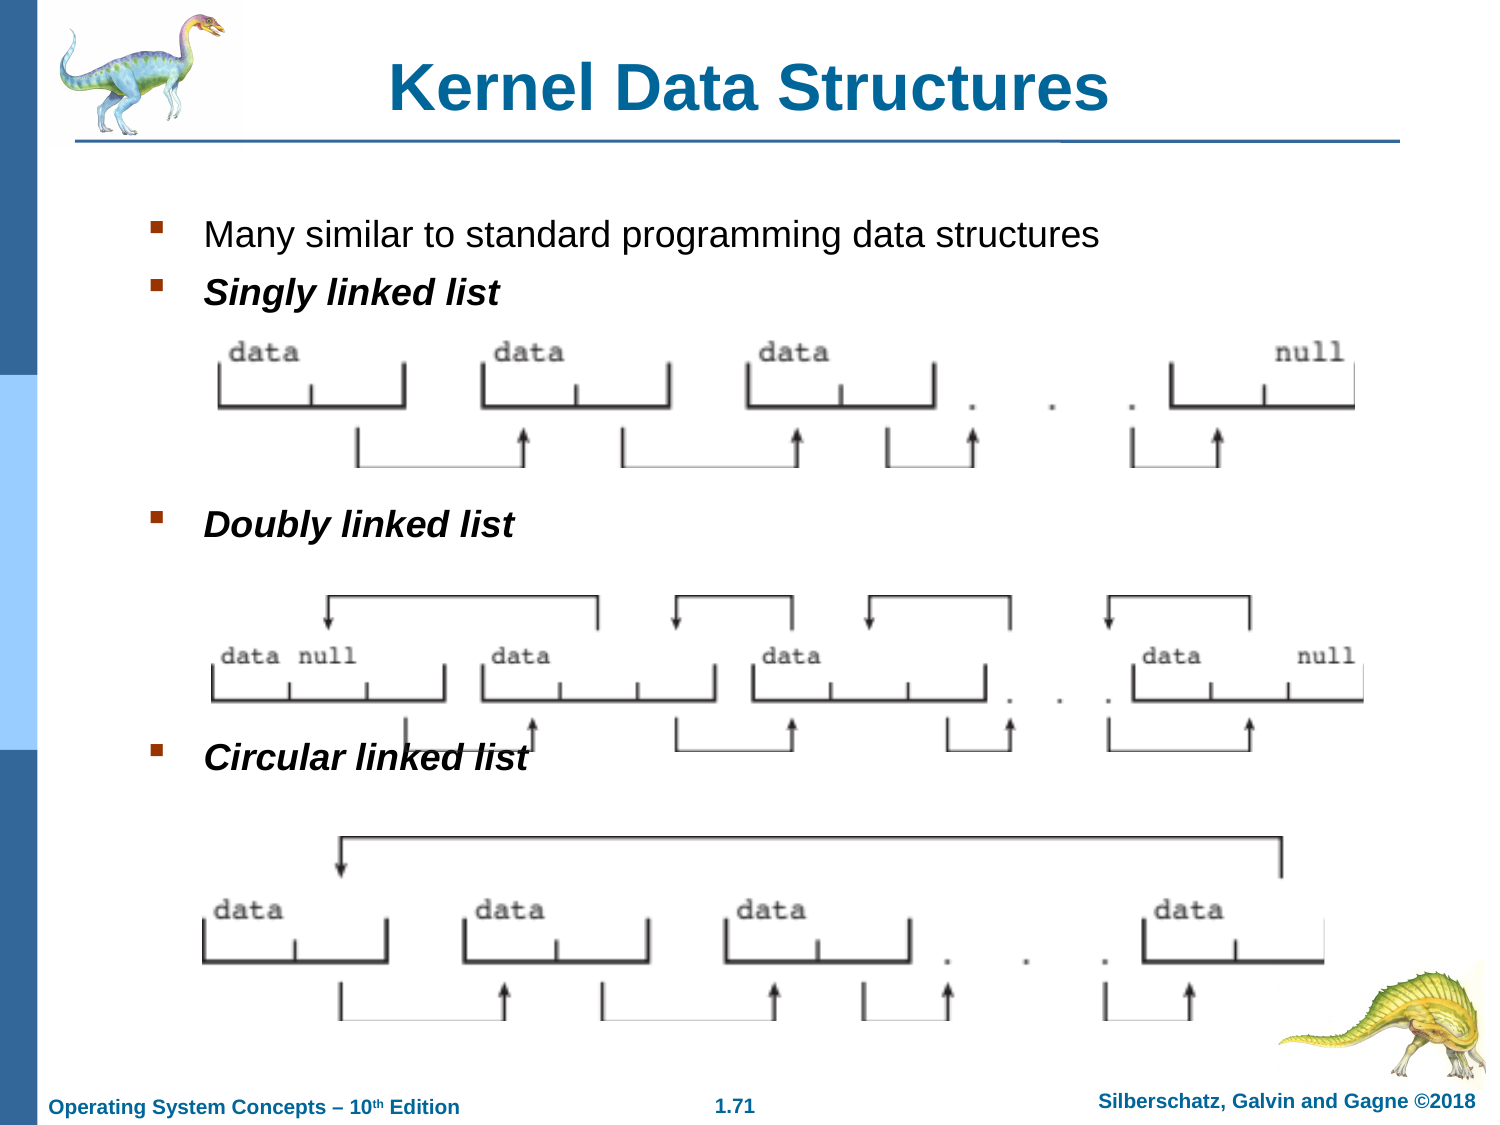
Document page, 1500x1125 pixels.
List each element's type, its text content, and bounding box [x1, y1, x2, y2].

list Many similar to standard programming data structures Singly linked list Doubly linked list Circular linked list [132, 202, 1483, 946]
picture [201, 836, 1486, 1090]
picture [46, 0, 243, 149]
picture [210, 595, 1364, 752]
picture [217, 339, 1356, 468]
title Kernel Data Structures [75, 36, 1425, 131]
